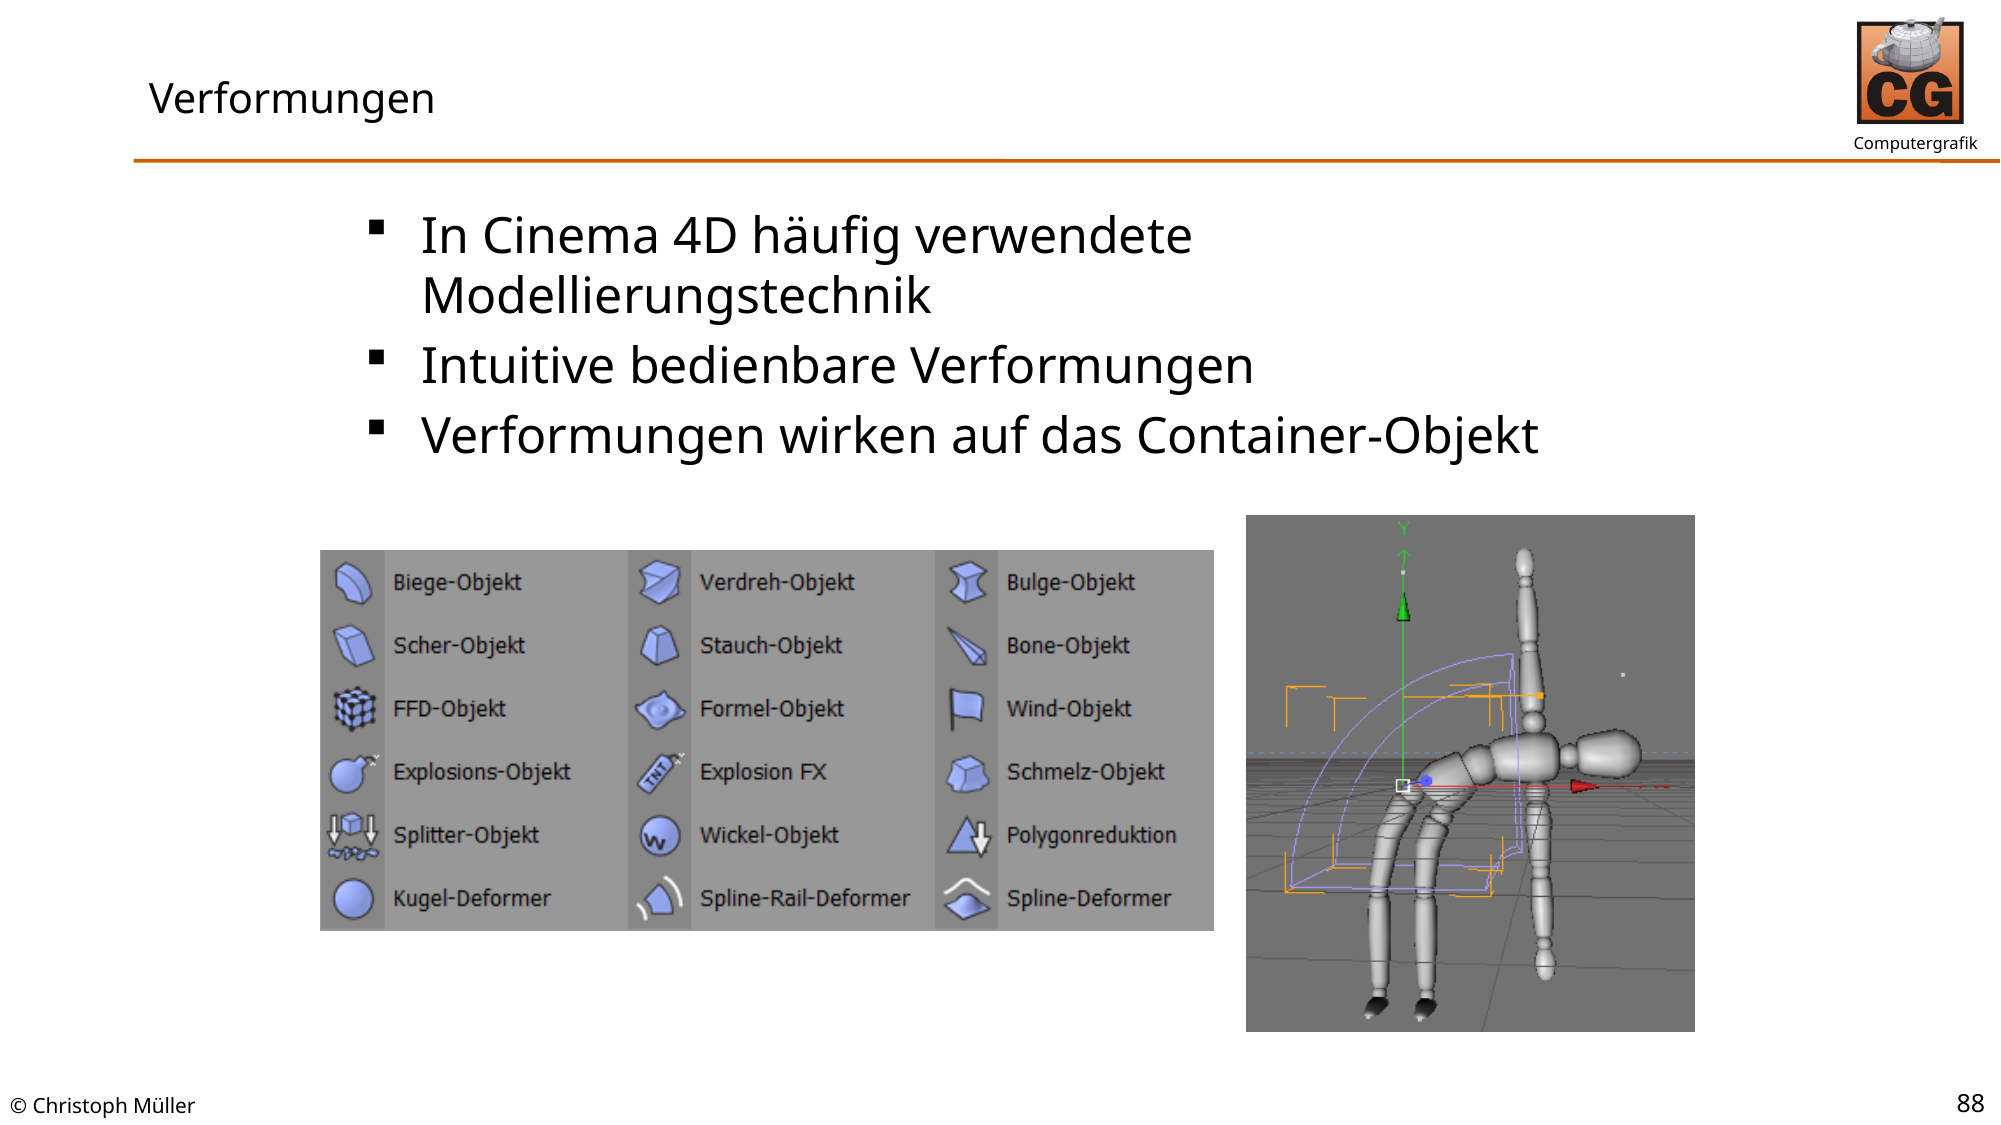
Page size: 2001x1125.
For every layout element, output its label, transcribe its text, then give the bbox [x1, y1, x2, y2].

title Verformungen [133, 42, 1457, 151]
picture [1850, 15, 1970, 130]
picture [1245, 515, 1695, 1032]
picture [320, 550, 1214, 931]
list In Cinema 4D häufig verwendete Modellierungstechnik Intuitive bedienbare Verformungen Verformungen wirken auf das Container-Objekt [349, 196, 1634, 540]
